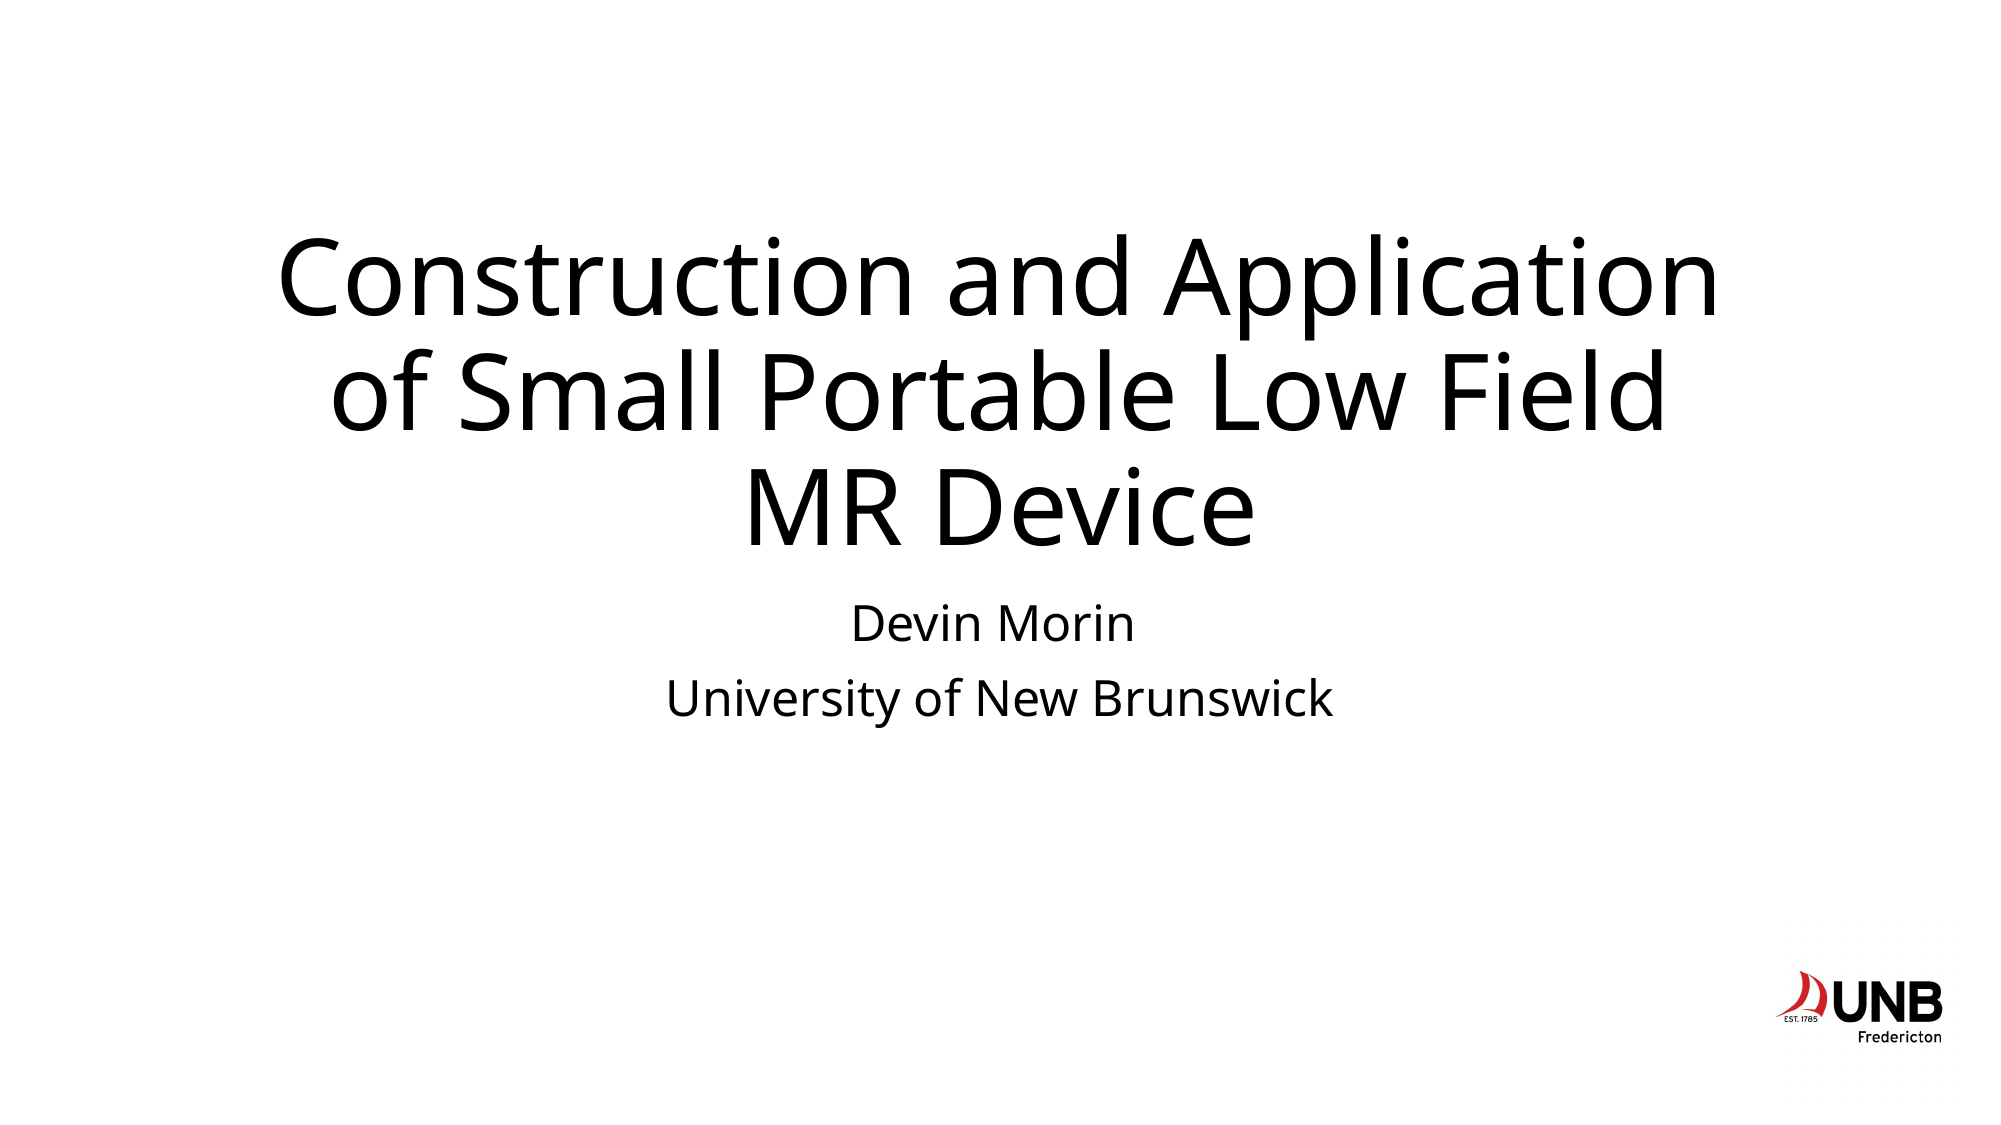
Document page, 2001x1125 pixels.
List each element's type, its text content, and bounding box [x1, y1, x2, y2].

picture [1765, 909, 1960, 1103]
subtitle Devin Morin University of New Brunswick [249, 590, 1750, 863]
title Construction and Application of Small Portable Low Field MR Device [249, 184, 1750, 576]
